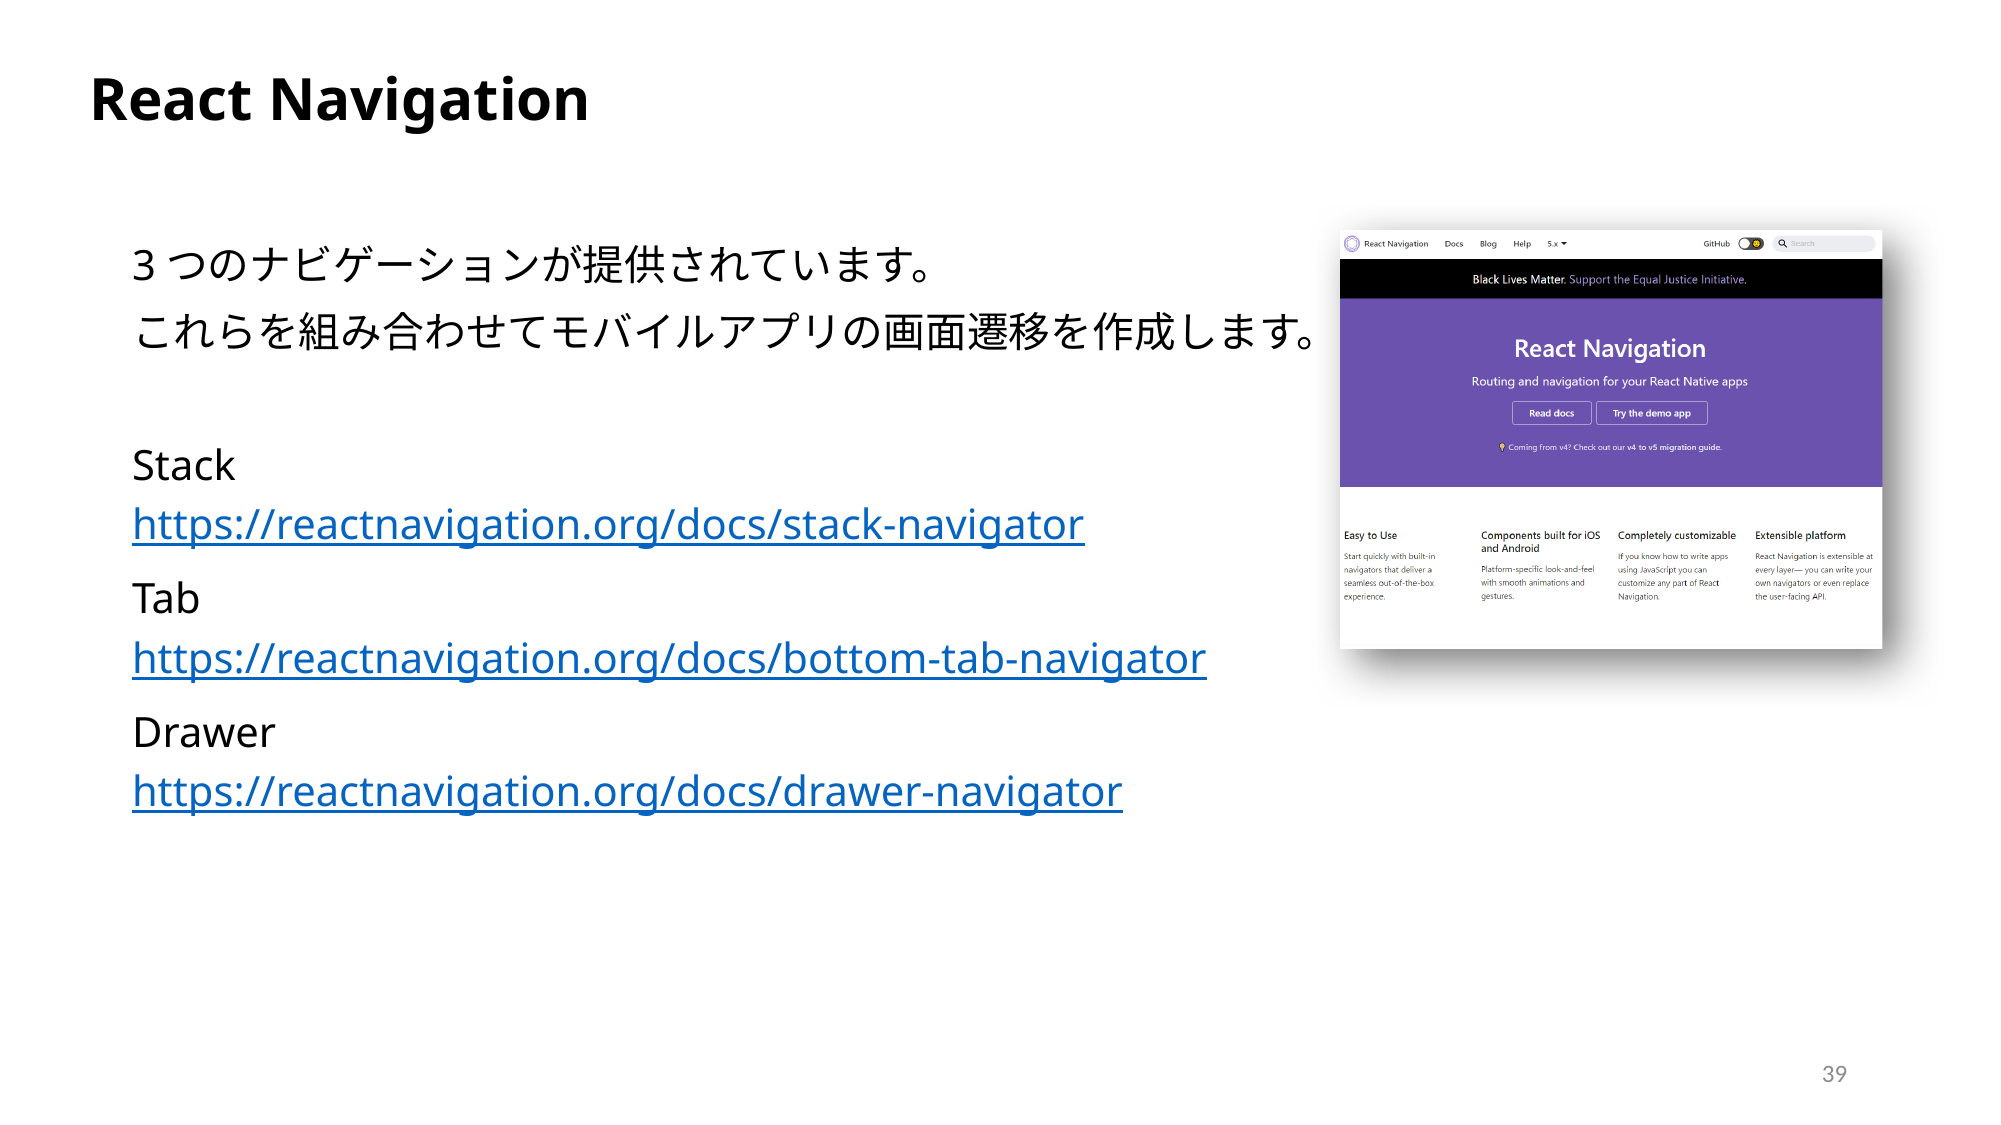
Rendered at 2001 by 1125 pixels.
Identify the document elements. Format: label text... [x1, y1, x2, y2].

slide_number 39 [1412, 1042, 1863, 1103]
text_box 3つのナビゲーションが提供されています。 これらを組み合わせてモバイルアプリの画面遷移を作成します。 Stack https://reactnavigation.org/docs/stack-navigator Tab https://reactnavigation.org/docs/bottom-tab-navigator Drawer https://reactnavigation.org/docs/drawer-navigator [117, 214, 1904, 897]
text_box React Navigation [74, 54, 1454, 140]
picture [1339, 230, 1883, 649]
